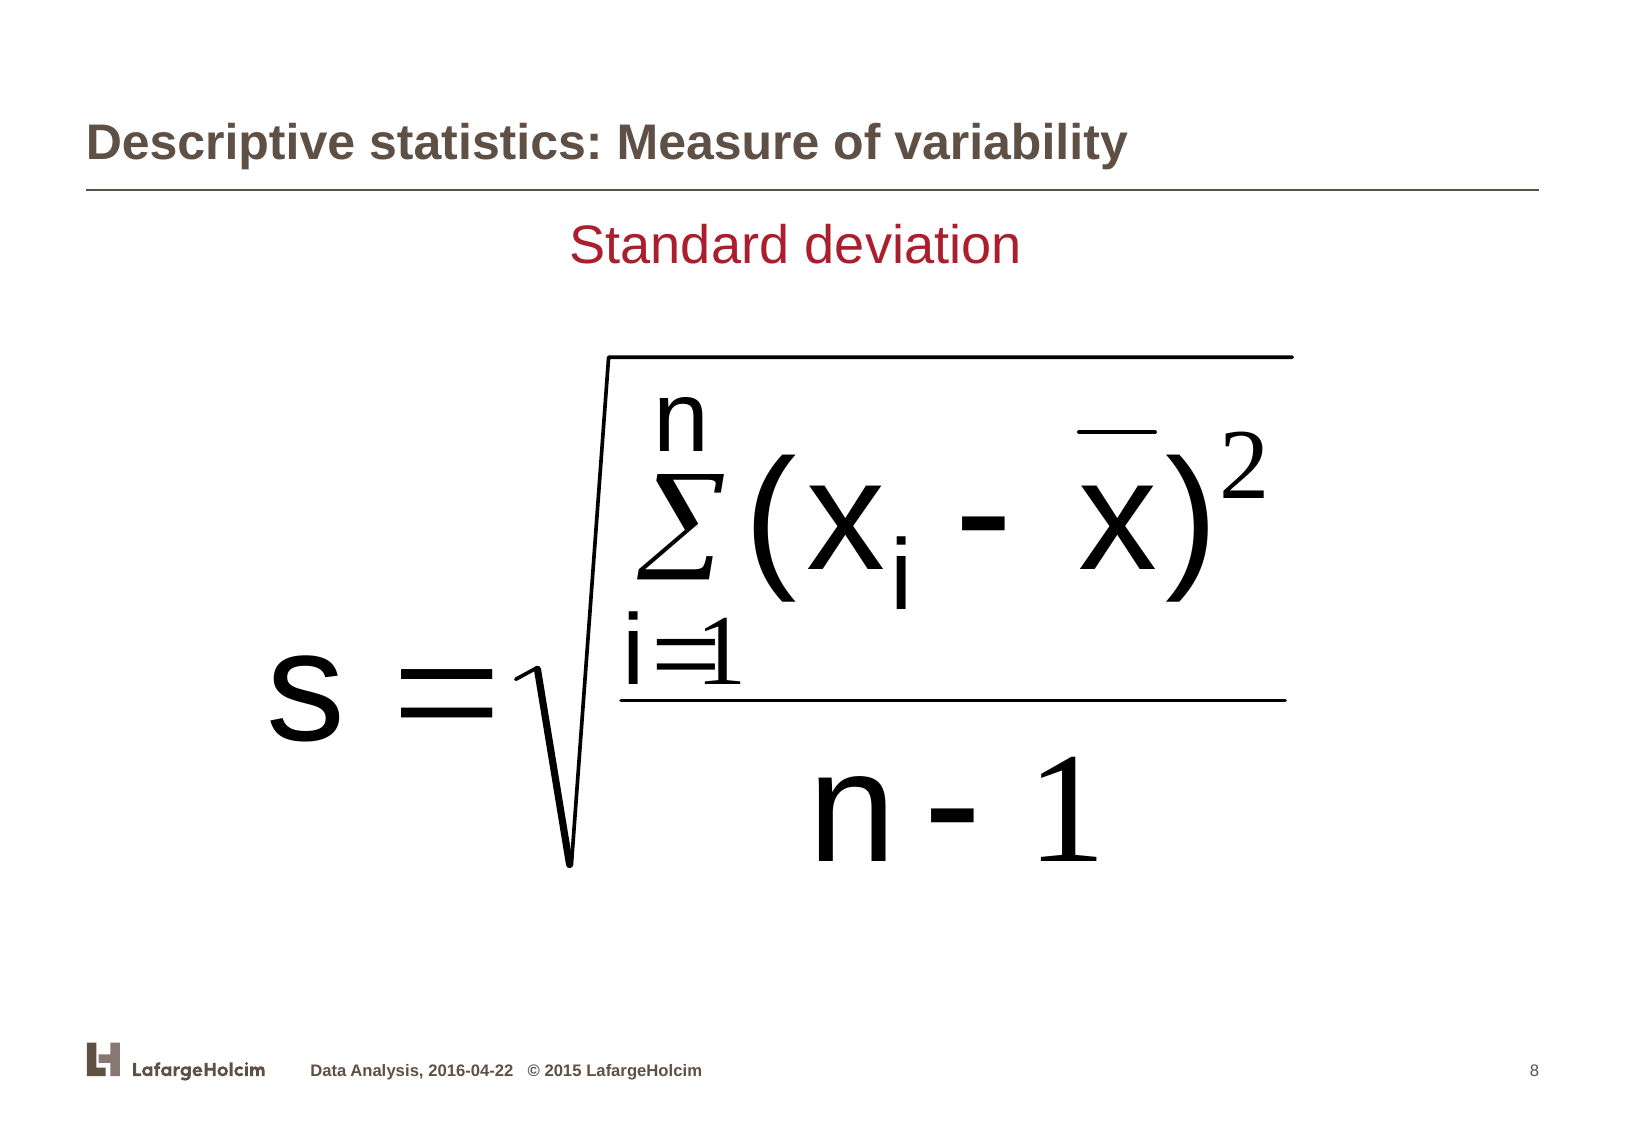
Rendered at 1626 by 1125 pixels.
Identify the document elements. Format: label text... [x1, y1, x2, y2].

slide_number 8 [1468, 1052, 1539, 1080]
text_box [257, 337, 1312, 884]
title Descriptive statistics: Measure of variability [85, 30, 1539, 171]
footer Data Analysis, 2016-04-22 © 2015 LafargeHolcim [310, 1052, 831, 1080]
text_box Standard deviation [554, 202, 1038, 283]
